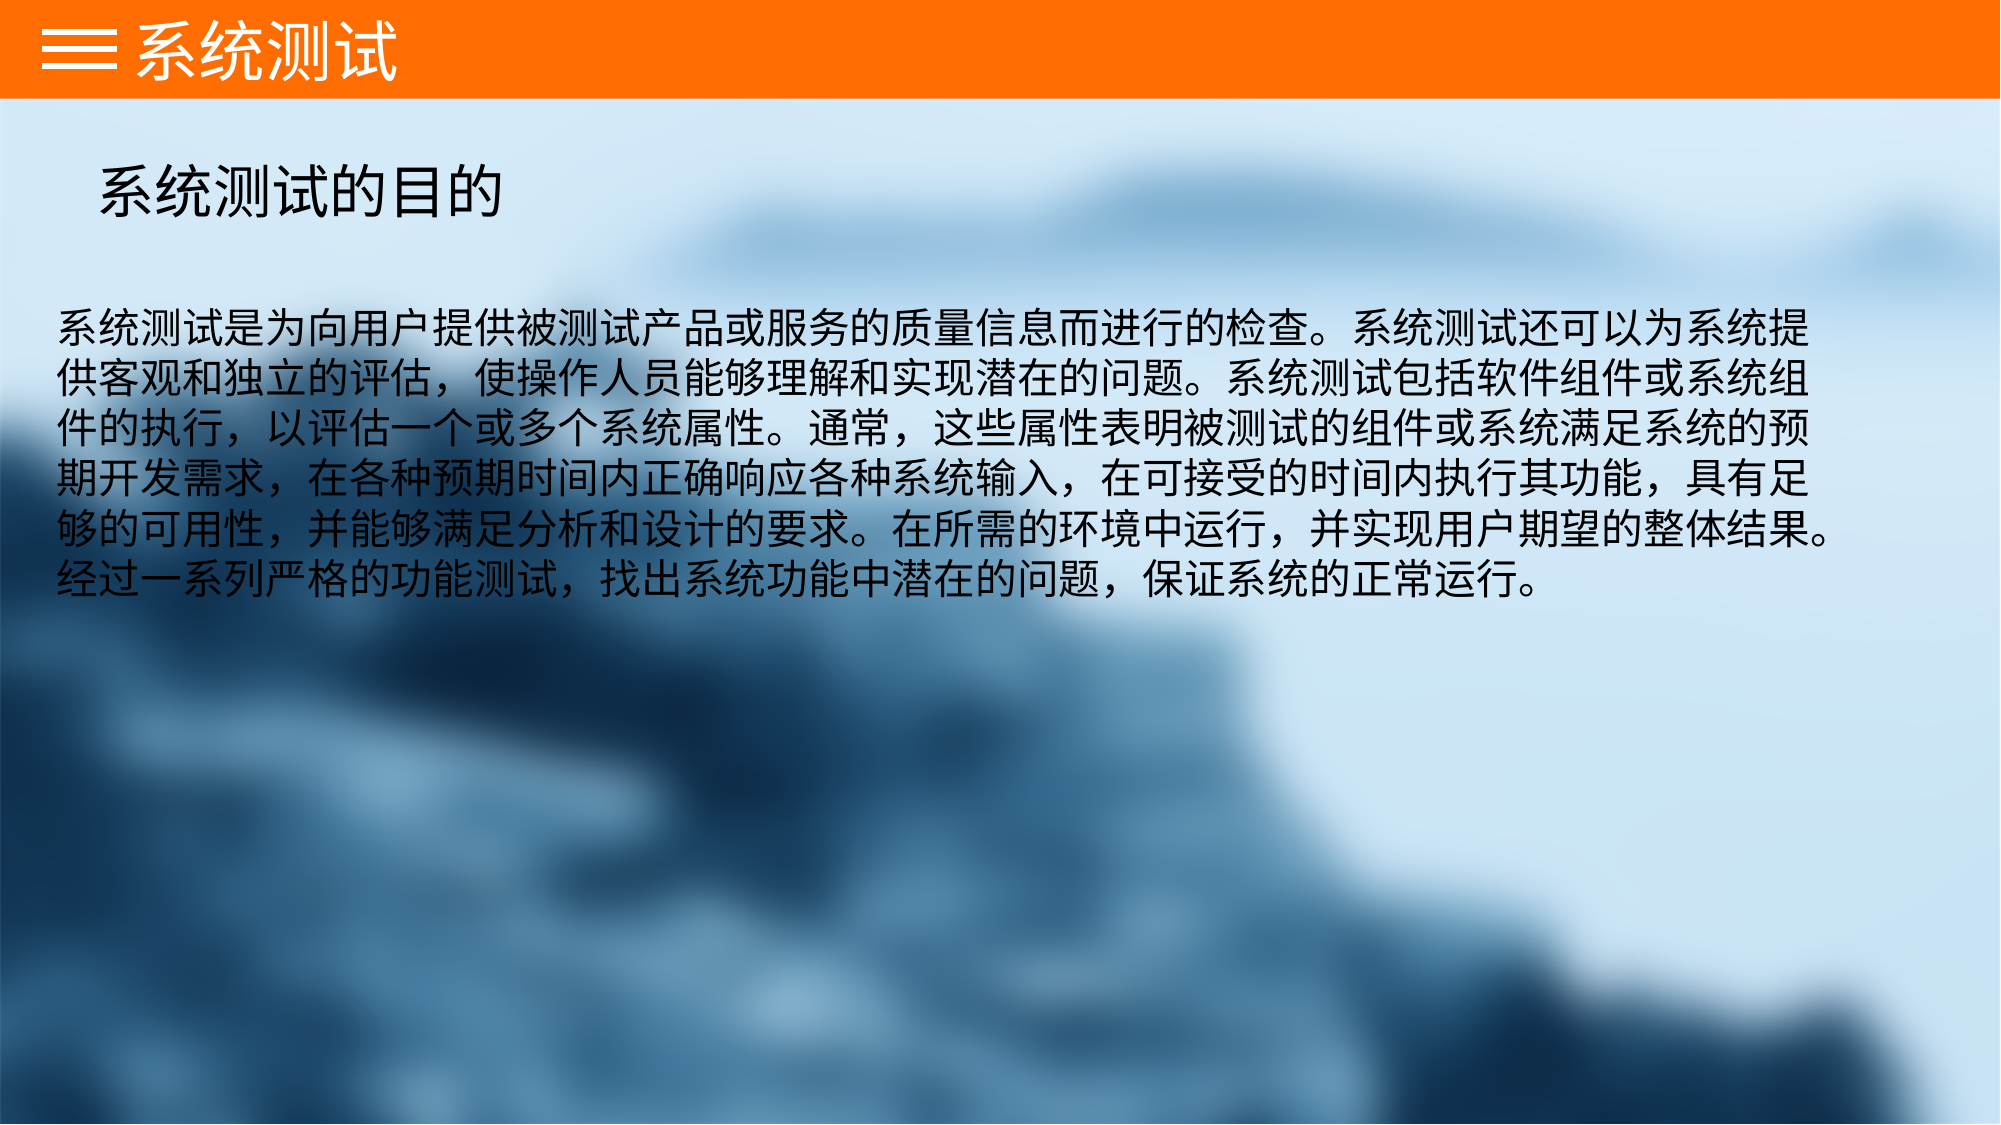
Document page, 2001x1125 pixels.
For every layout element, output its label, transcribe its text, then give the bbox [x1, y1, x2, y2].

text_box [0, 0, 2000, 100]
text_box 系统测试 [117, 2, 679, 98]
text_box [42, 32, 118, 67]
picture [0, 0, 2001, 1125]
text_box 系统测试的目的 [82, 147, 1864, 233]
text_box 系统测试是为向用户提供被测试产品或服务的质量信息而进行的检查。系统测试还可以为系统提供客观和独立的评估，使操作人员能够理解和实现潜在的问题。系统测试包括软件组件或系统组件的执行，以评估一个或多个系统属性。通常，这些属性表明被测试的组件或系统满足系统的预期开发需求，在各种预期时间内正确响应各种系统输入，在可接受的时间内执行其功能，具有足够的可用性，并能够满足分析和设计的要求。在所需的环境中运行，并实现用户期望的整体结果。经过一系列严格的功能测试，找出系统功能中潜在的问题，保证系统的正常运行。 [42, 294, 1850, 610]
